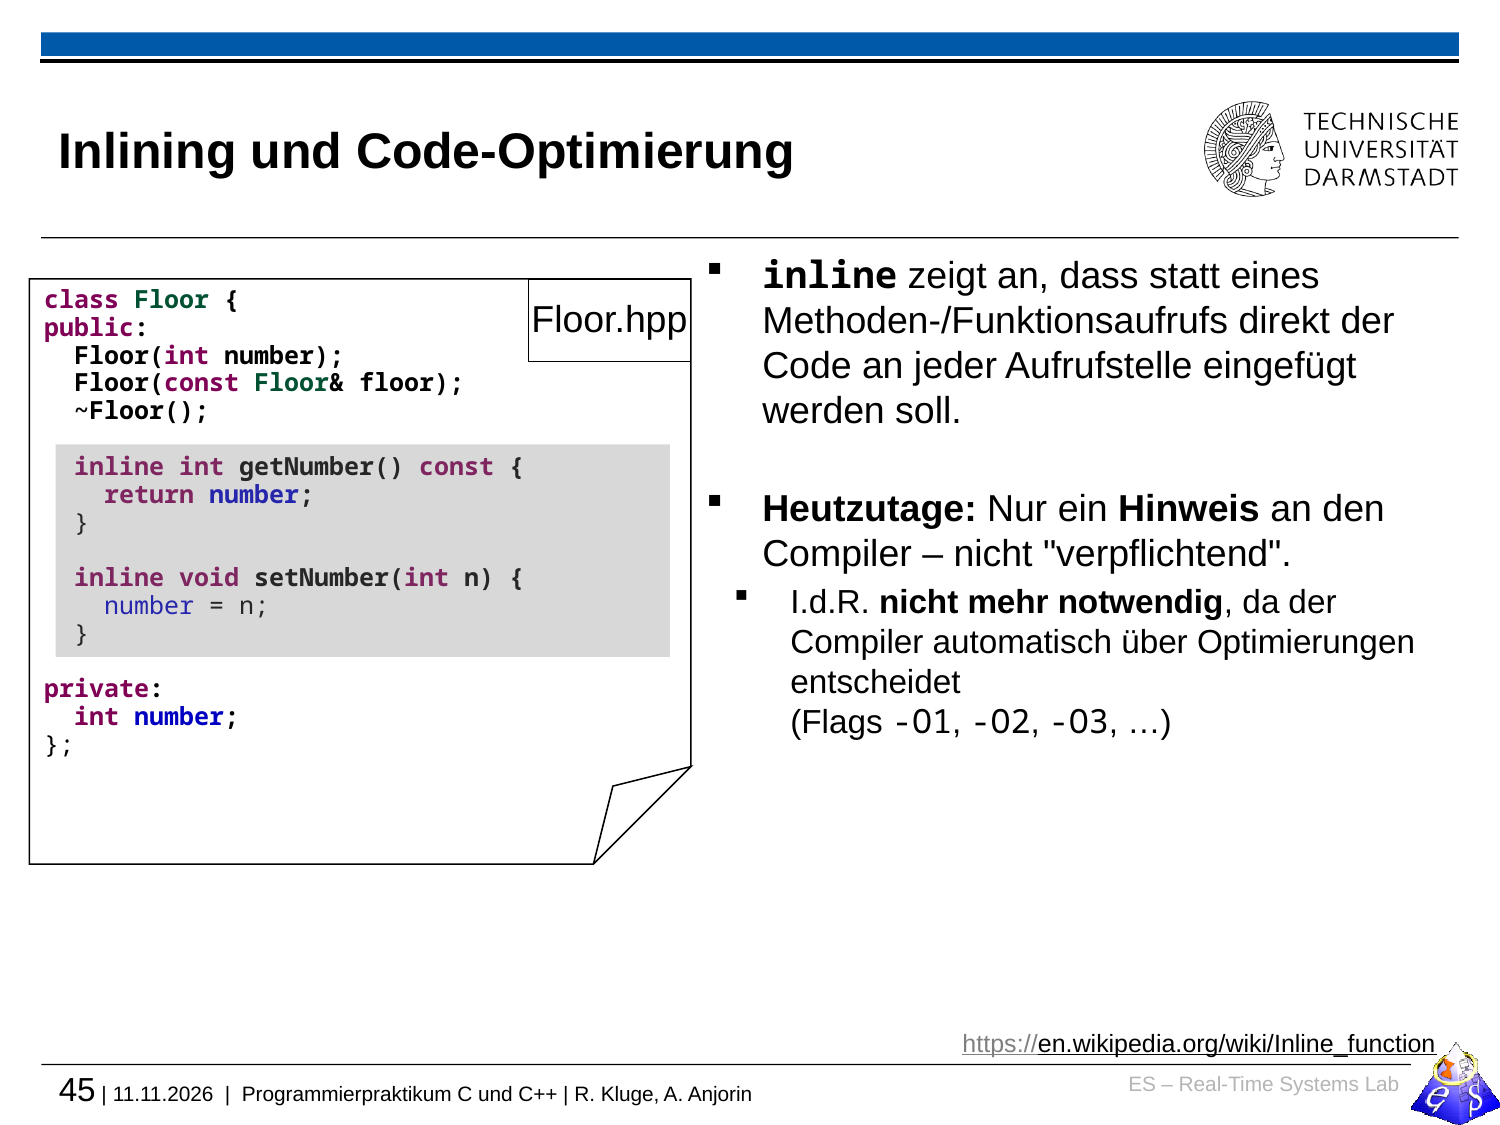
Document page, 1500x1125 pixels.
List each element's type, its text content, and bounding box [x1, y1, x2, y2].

text_box [55, 444, 670, 657]
text_box Floor.hpp [528, 278, 691, 362]
picture [1411, 1041, 1500, 1125]
list inline zeigt an, dass statt eines Methoden-/Funktionsaufrufs direkt der Code an jeder Aufrufstelle eingefügt werden soll. Heutzutage: Nur ein Hinweis an den Compiler – nicht "verpflichtend". I.d.R. nicht mehr notwendig, da der Compiler automatisch über Optimierungen entscheidet (Flags -O1, -O2, -O3, …) [690, 243, 1459, 1059]
text_box Binäres Prädikat (less wird als Default verwendet) [593, 767, 689, 863]
text_box https://en.wikipedia.org/wiki/Inline_function [799, 1022, 1459, 1094]
text_box class Floor { public: Floor(int number); Floor(const Floor& floor); ~Floor(); inline int getNumber() const { return number; } inline void setNumber(int n) { number = n; } private: int number; }; [29, 278, 691, 865]
picture [1187, 84, 1483, 214]
title Inlining und Code-Optimierung [58, 80, 1187, 218]
